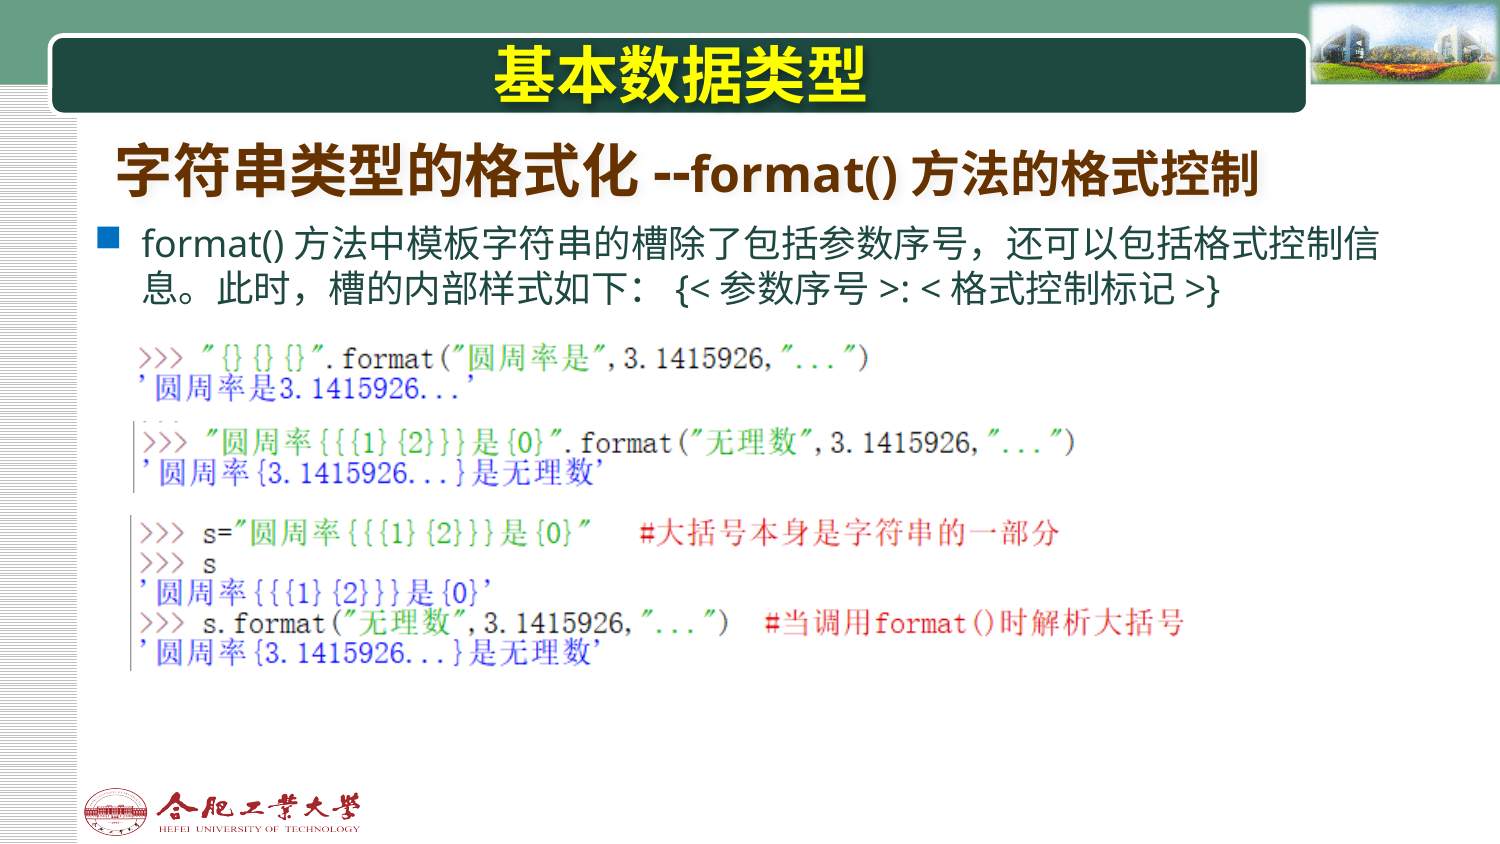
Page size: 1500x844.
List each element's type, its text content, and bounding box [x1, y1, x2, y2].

picture [130, 515, 1239, 671]
title 基本数据类型 [75, 39, 1288, 109]
text_box 字符串类型的格式化--format()方法的格式控制 [100, 126, 1276, 212]
text_box format()方法中模板字符串的槽除了包括参数序号，还可以包括格式控制信息。此时，槽的内部样式如下：{<参数序号>: <格式控制标记>} [79, 212, 1450, 318]
picture [78, 785, 372, 841]
picture [133, 421, 1113, 493]
picture [135, 340, 891, 405]
picture [1313, 6, 1495, 79]
